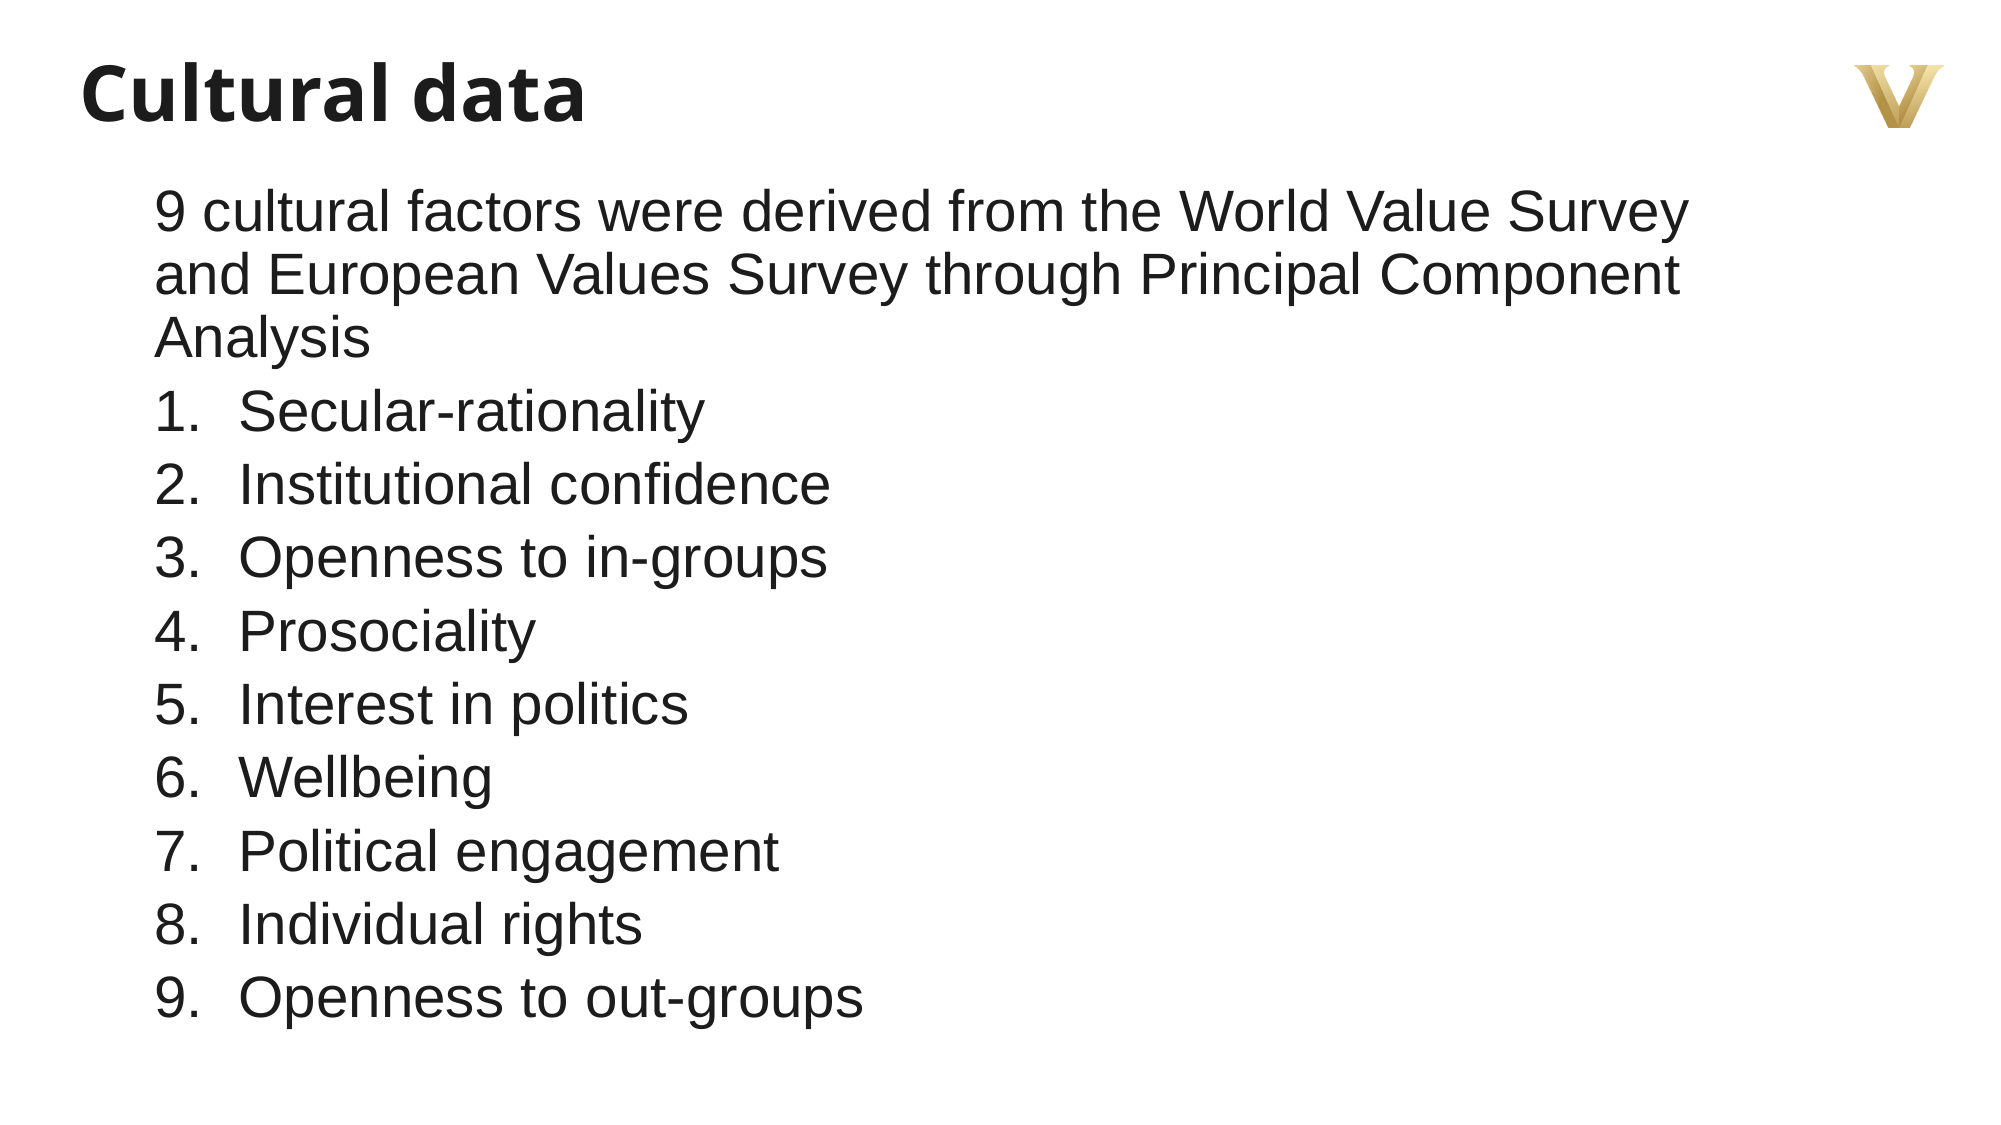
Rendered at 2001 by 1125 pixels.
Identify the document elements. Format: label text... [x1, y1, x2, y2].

text_box Cultural data [64, 38, 1698, 149]
text_box 9 cultural factors were derived from the World Value Survey and European Values Survey through Principal Component Analysis Secular-rationality Institutional confidence Openness to in-groups Prosociality Interest in politics Wellbeing Political engagement Individual rights Openness to out-groups [64, 174, 1804, 1038]
picture [1854, 65, 1944, 128]
